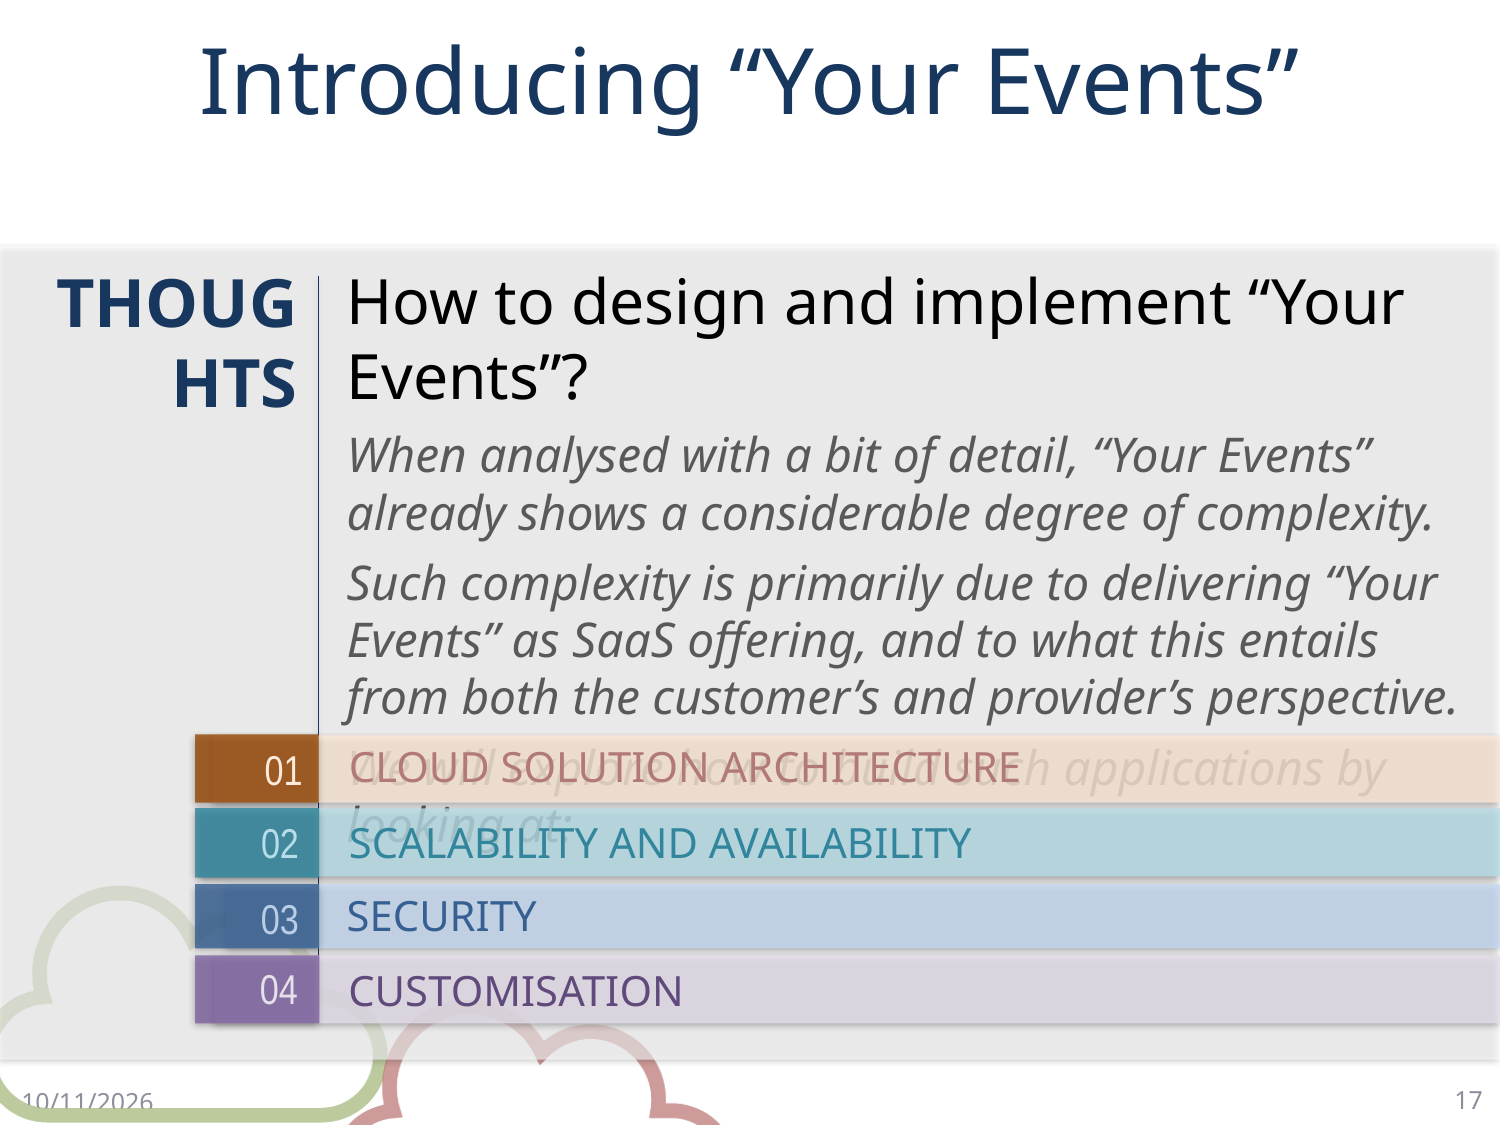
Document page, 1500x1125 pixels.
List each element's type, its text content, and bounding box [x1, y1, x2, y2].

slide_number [6, 1073, 357, 1125]
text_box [194, 883, 1500, 951]
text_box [194, 955, 1500, 1024]
text_box How to design and implement “Your Events”? When analysed with a bit of detail, “Your Events” already shows a considerable degree of complexity. Such complexity is primarily due to delivering “Your Events” as SaaS offering, and to what this entails from both the customer’s and provider’s perspective. We will explore how to build such applications by looking at: [331, 254, 1500, 733]
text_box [194, 734, 1500, 803]
title Introducing “Your Events” [0, 0, 1500, 173]
text_box [0, 429, 1500, 1060]
slide_number 17 [1147, 1071, 1498, 1125]
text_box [194, 807, 1500, 878]
text_box [0, 245, 1500, 732]
text_box THOUGHTS [0, 253, 313, 429]
